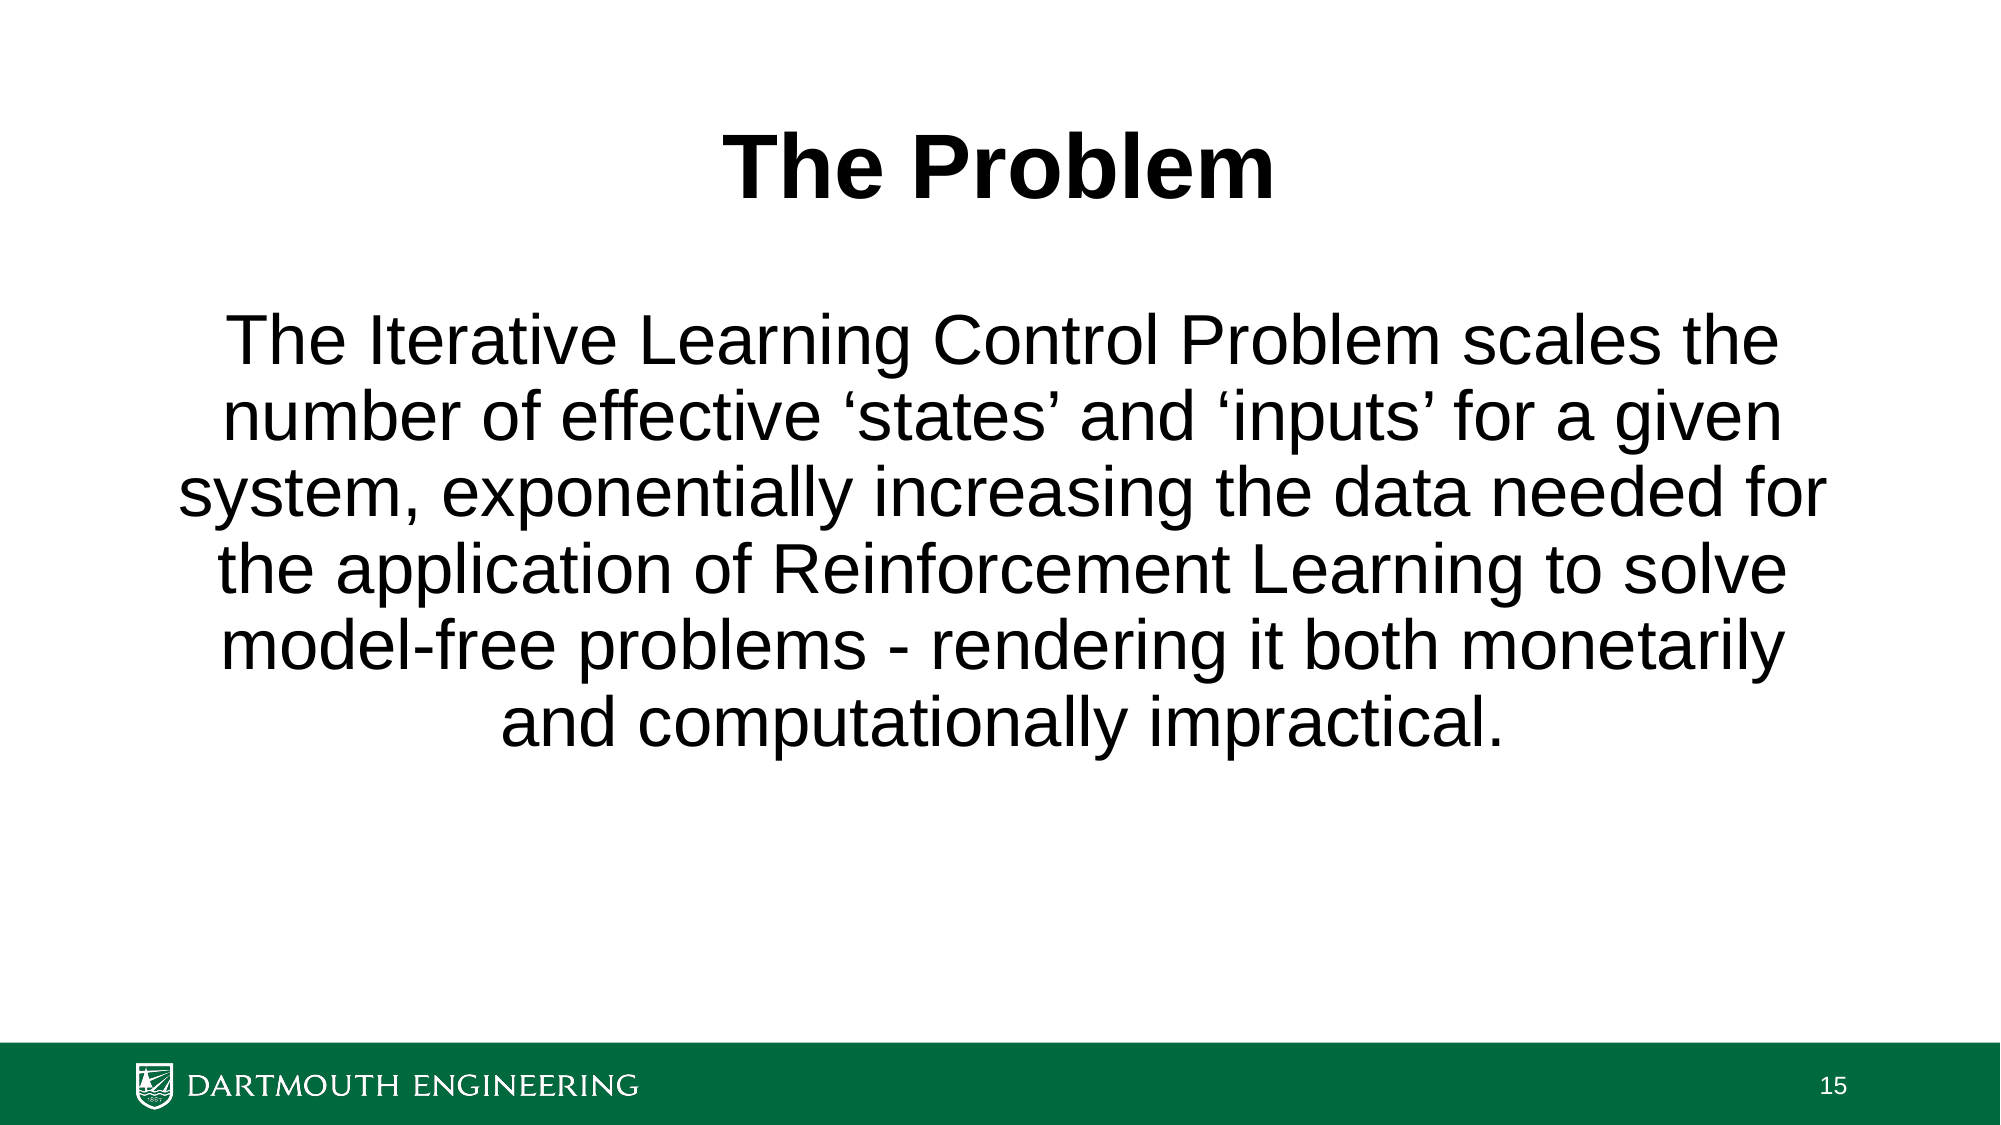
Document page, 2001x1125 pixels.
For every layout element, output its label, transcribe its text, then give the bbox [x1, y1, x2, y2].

slide_number 15 [1780, 1054, 1863, 1115]
picture [136, 1063, 639, 1110]
list The Iterative Learning Control Problem scales the number of effective ‘states’ and ‘inputs’ for a given system, exponentially increasing the data needed for the application of Reinforcement Learning to solve model-free problems - rendering it both monetarily and computationally impractical. [137, 316, 1863, 748]
title The Problem [137, 59, 1863, 278]
